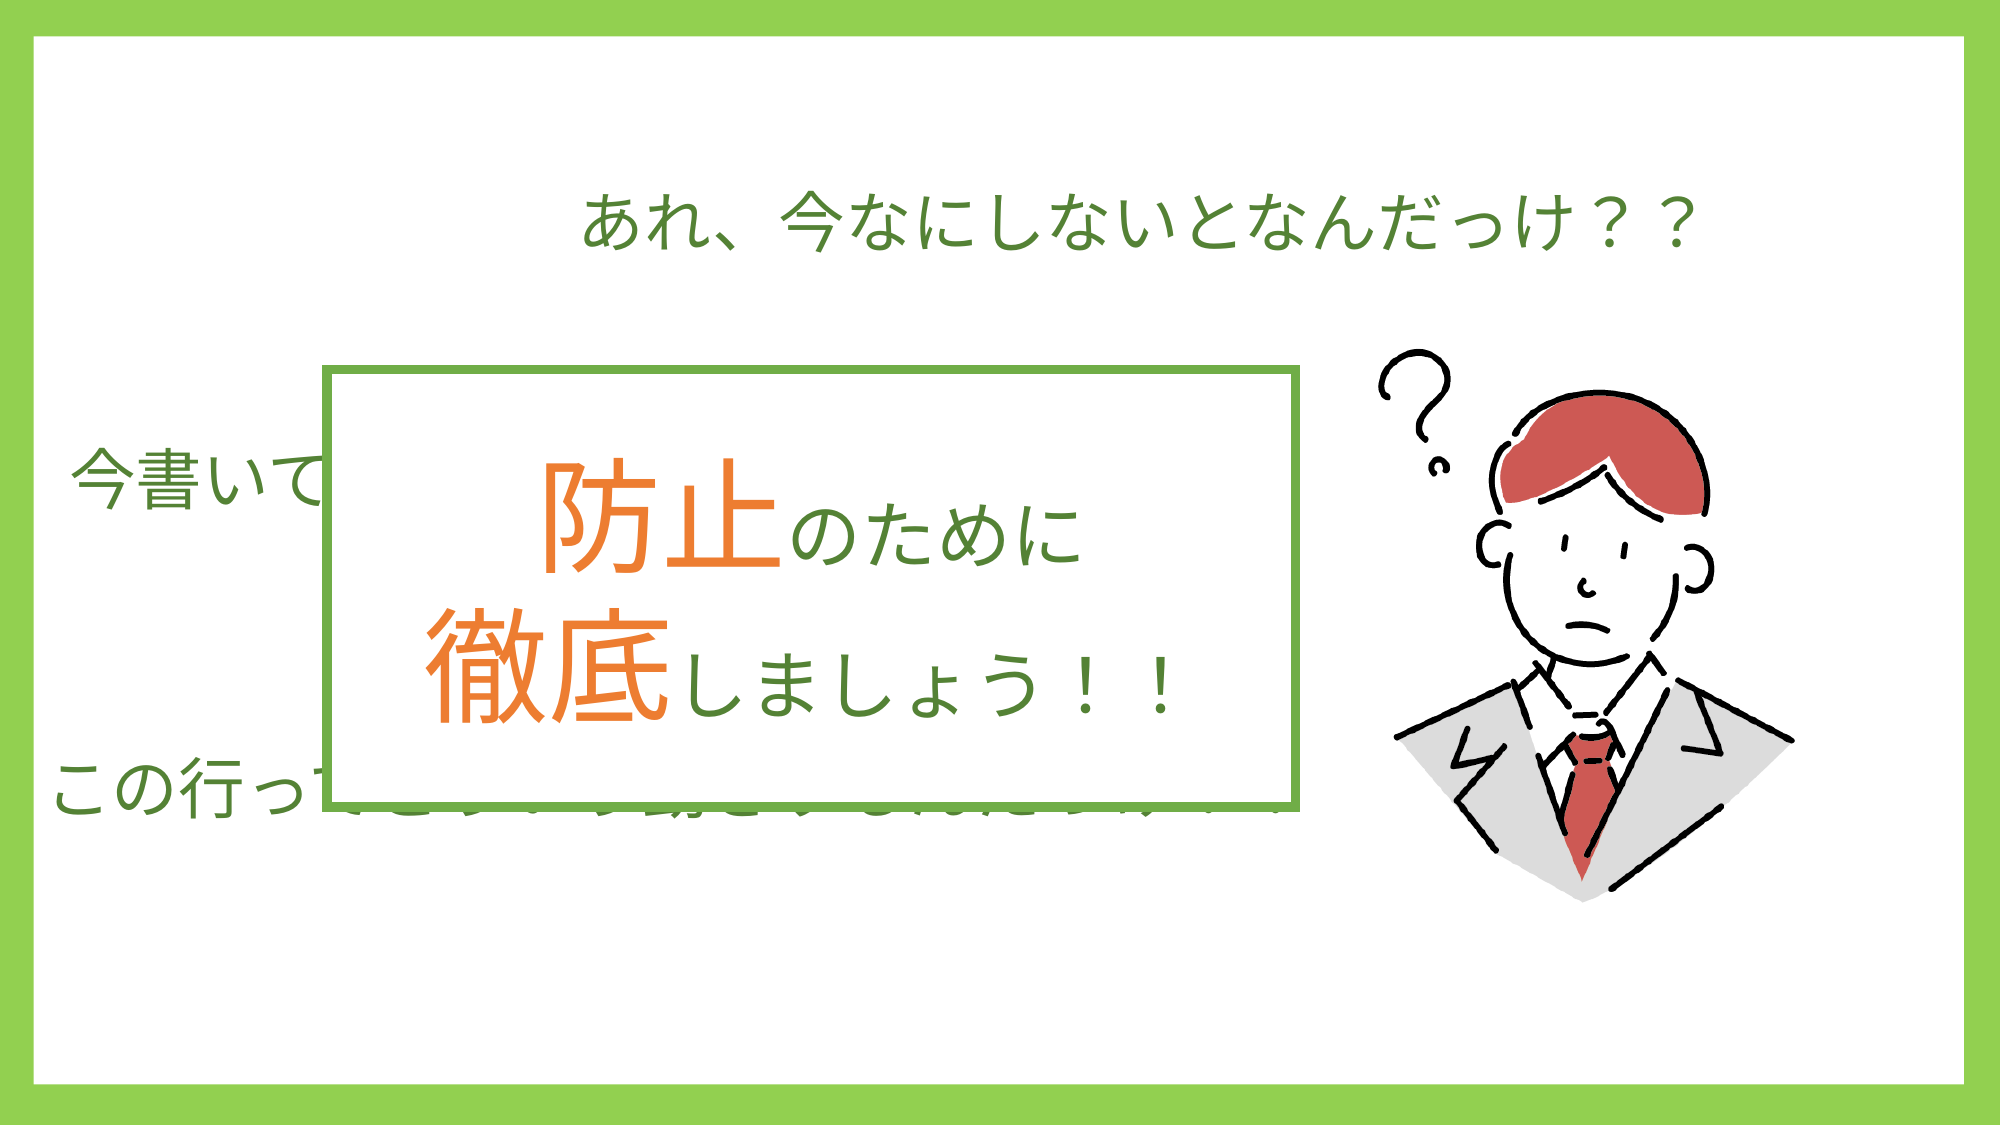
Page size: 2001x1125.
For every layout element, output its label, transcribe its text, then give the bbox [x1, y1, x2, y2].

text_box あれ、今なにしないとなんだっけ？？ [563, 173, 1727, 269]
text_box 防止のために 徹底しましょう！！ [326, 369, 1249, 808]
picture [1249, 287, 1967, 1005]
text_box この行ってどういう動きするんだっけ？？ [30, 739, 1249, 834]
text_box 今書いてるのって何のためだっけ？？ [54, 430, 326, 526]
